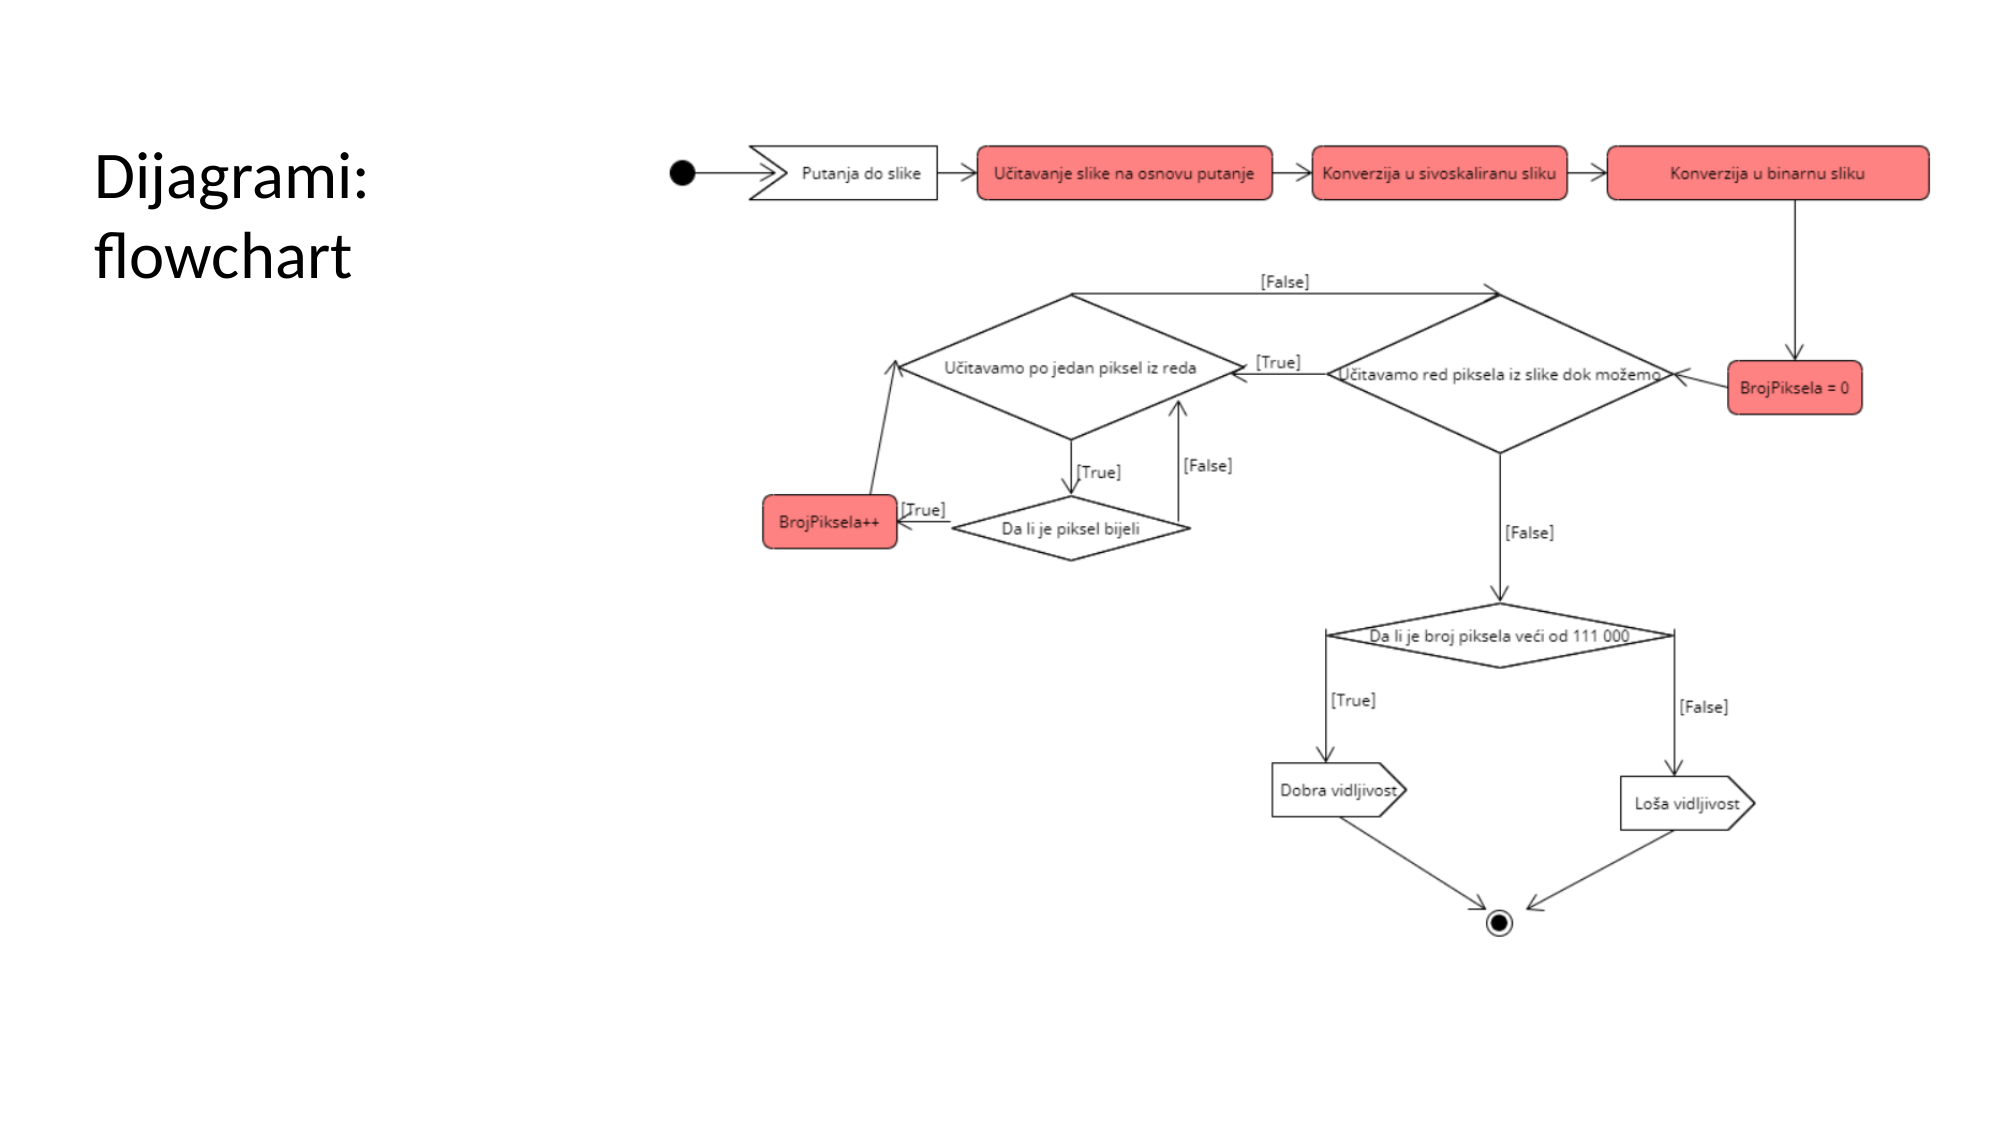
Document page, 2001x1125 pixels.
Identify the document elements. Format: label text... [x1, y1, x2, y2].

text_box Dijagrami: flowchart [80, 124, 639, 300]
picture [639, 124, 1947, 996]
